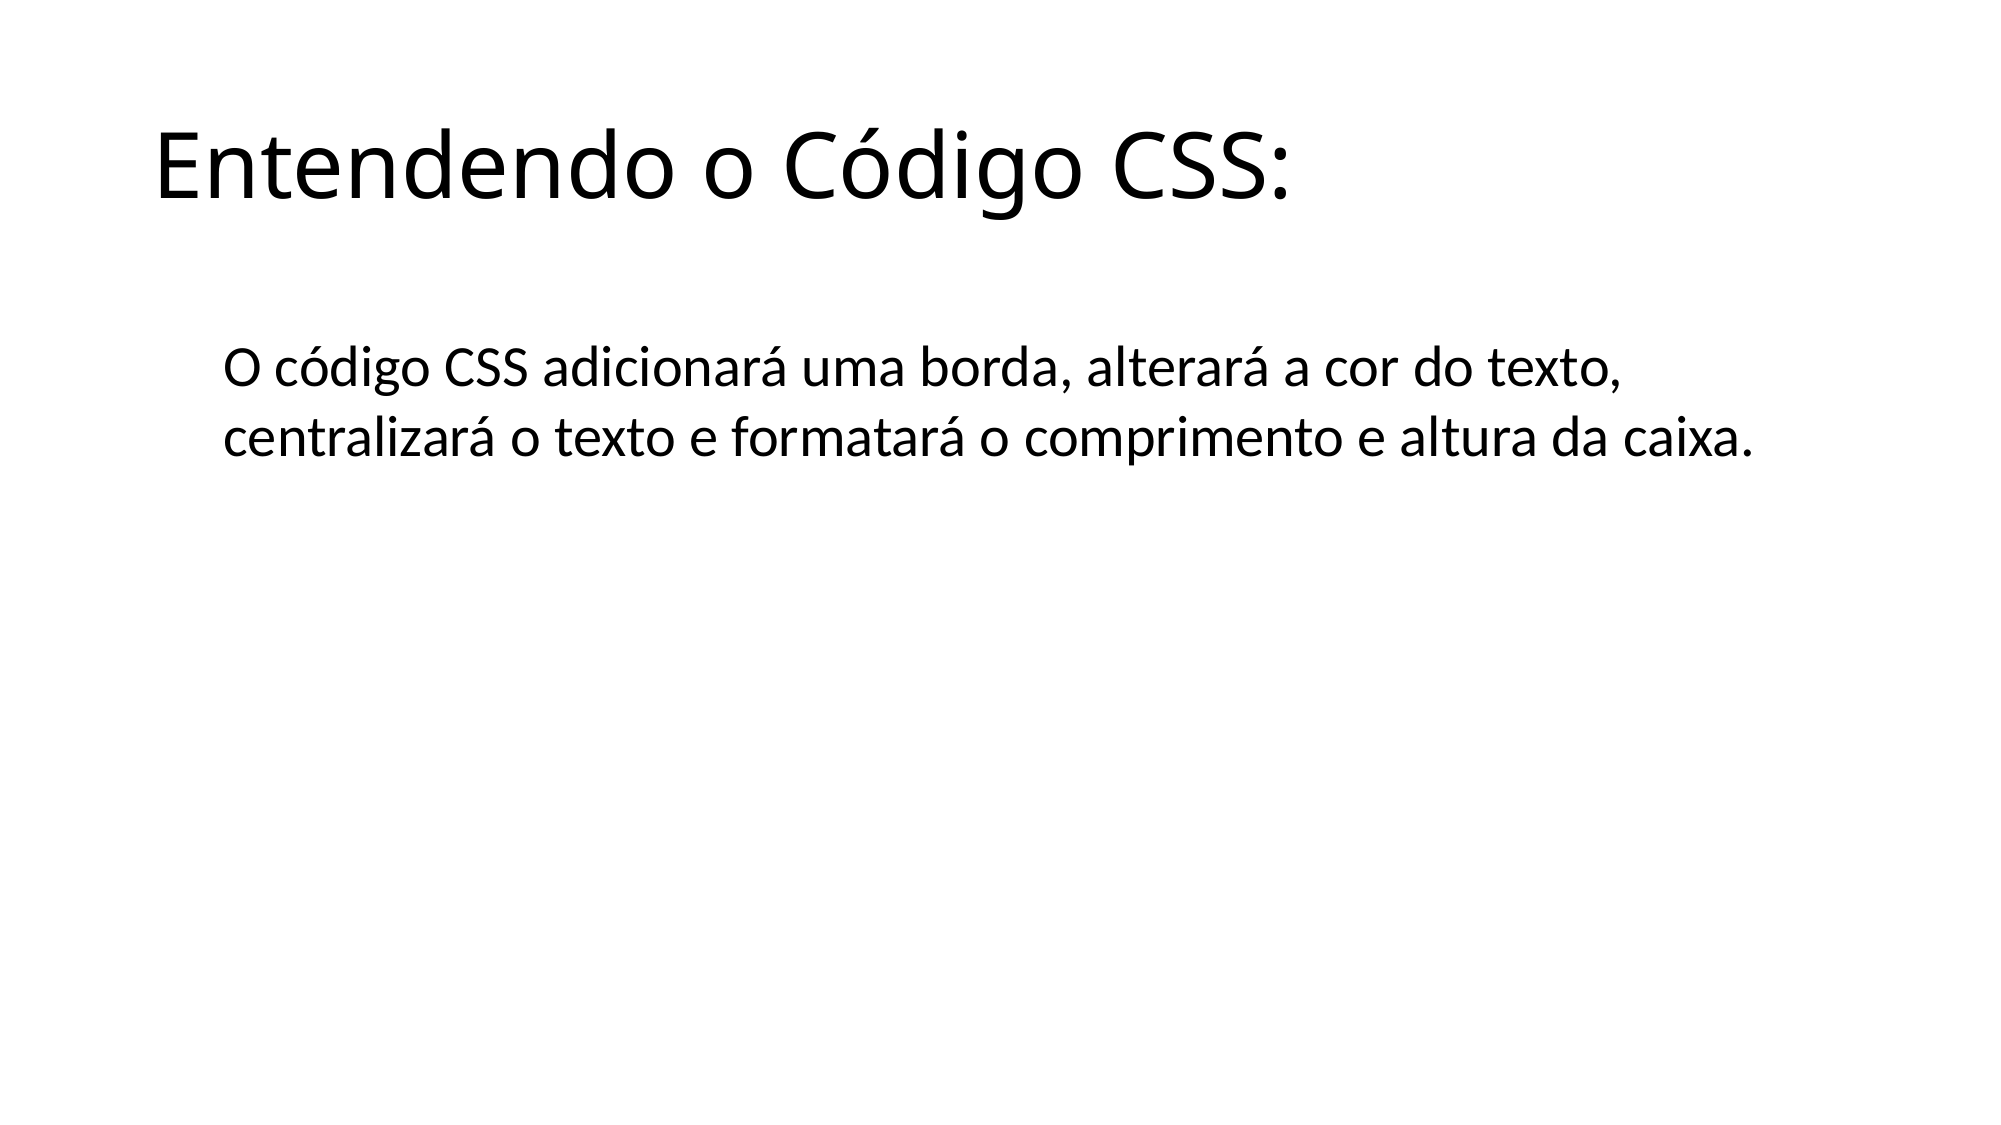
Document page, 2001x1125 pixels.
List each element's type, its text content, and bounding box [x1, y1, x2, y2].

title Entendendo o Código CSS: [137, 59, 1863, 278]
text_box O código CSS adicionará uma borda, alterará a cor do texto, centralizará o texto e formatará o comprimento e altura da caixa. [208, 320, 1863, 476]
